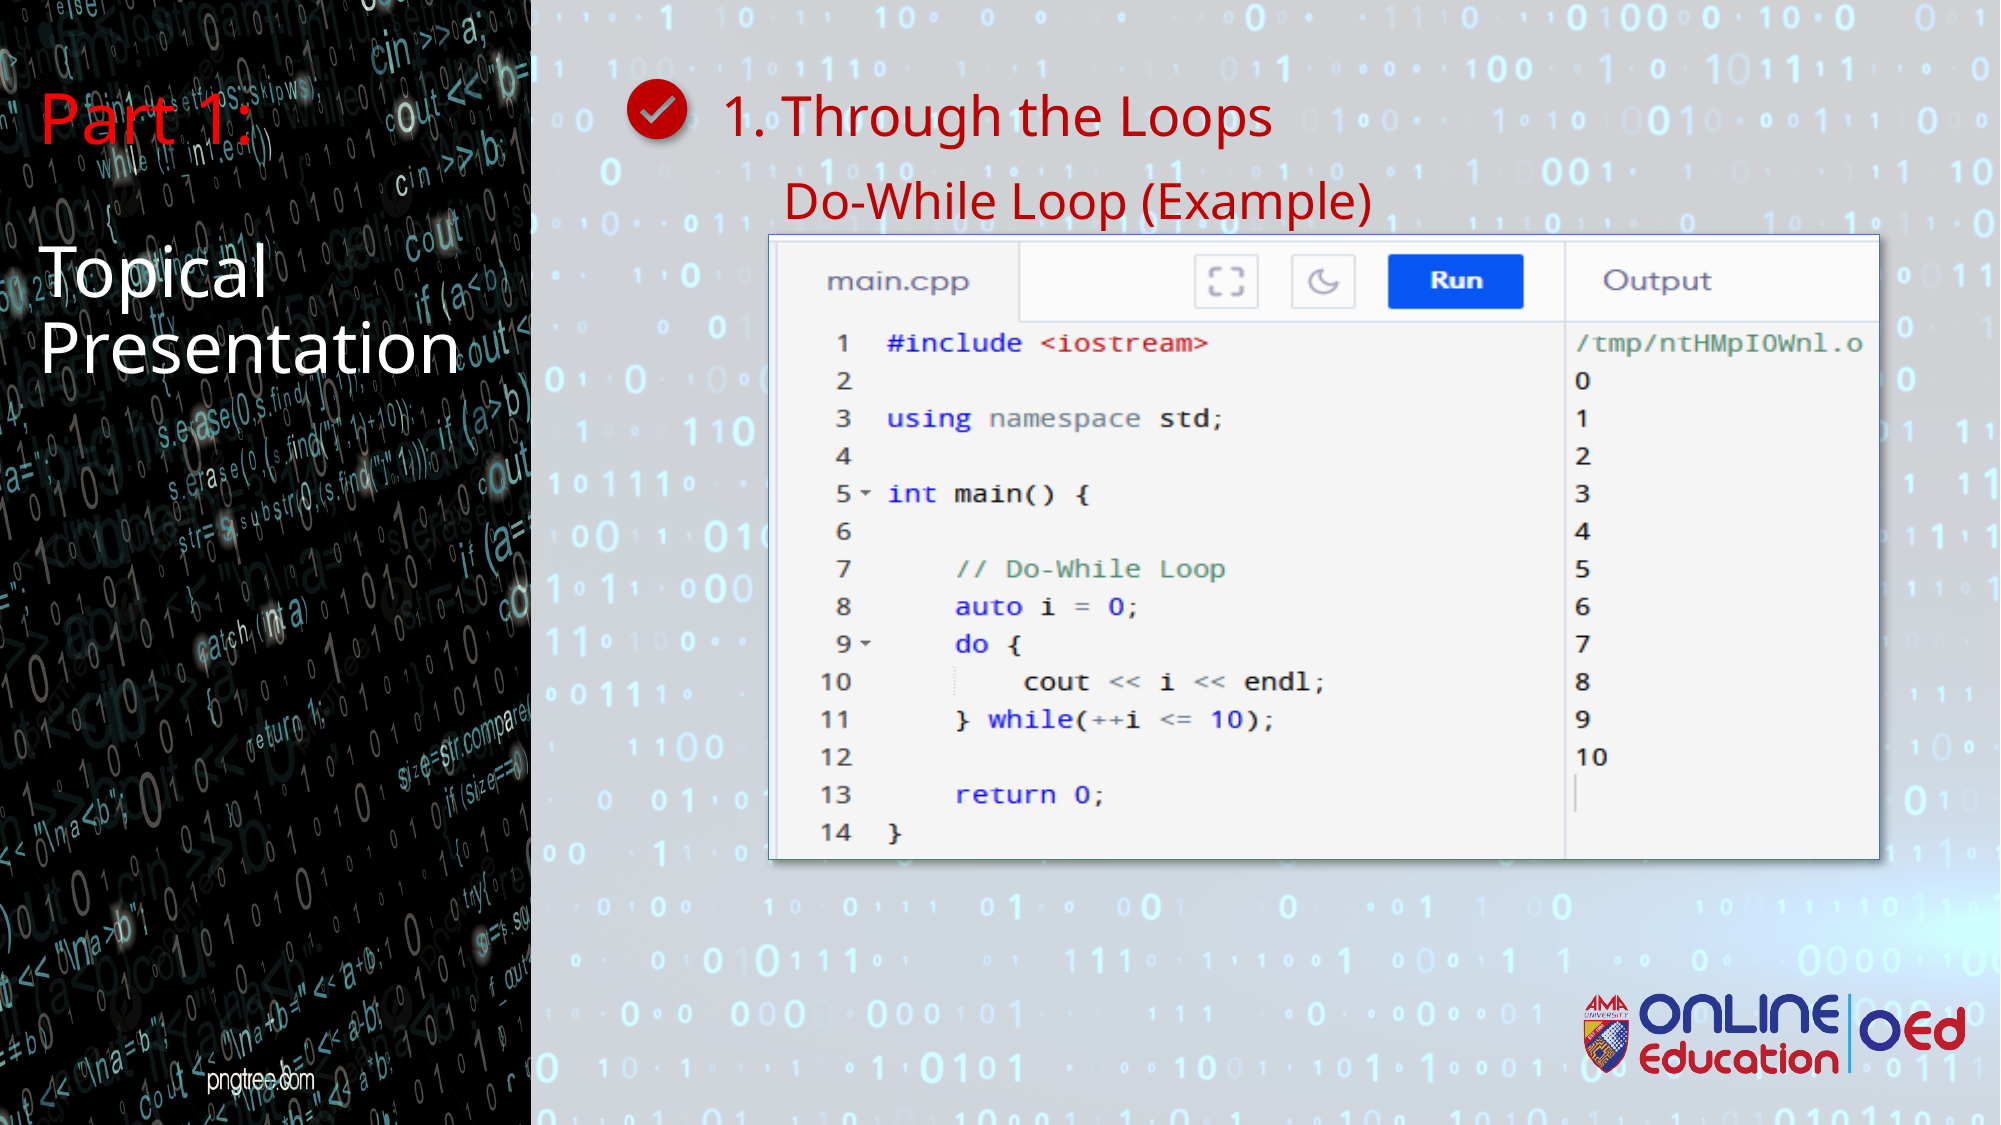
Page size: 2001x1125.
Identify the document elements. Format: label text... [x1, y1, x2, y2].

text_box 1. Through the Loops [706, 81, 1604, 157]
picture [768, 234, 1880, 860]
picture [1573, 976, 1978, 1093]
text_box Do-While Loop (Example) [768, 162, 1821, 234]
picture [619, 71, 695, 147]
picture [0, 0, 531, 1125]
